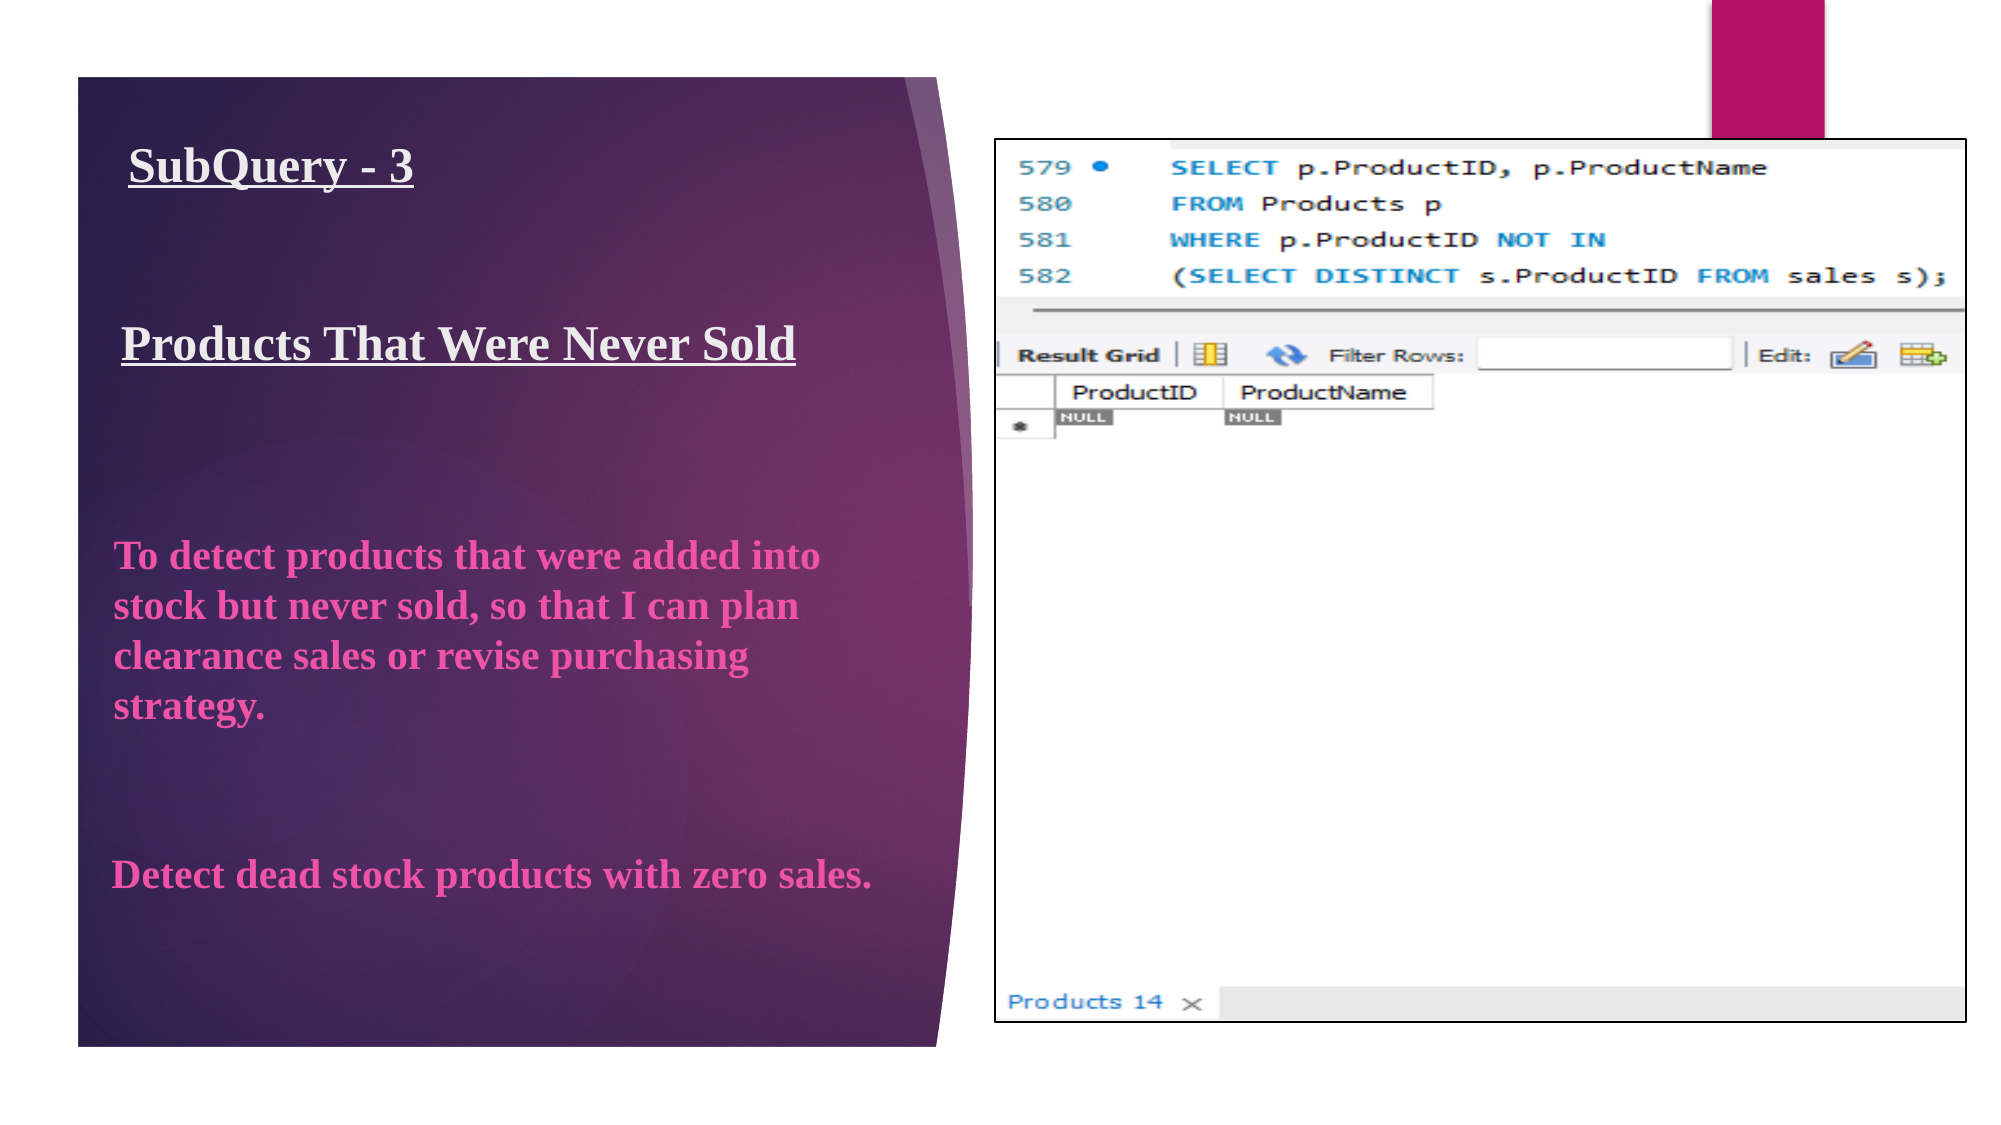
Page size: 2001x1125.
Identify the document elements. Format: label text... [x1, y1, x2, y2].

text_box To detect products that were added into stock but never sold, so that I can plan clearance sales or revise purchasing strategy. [98, 520, 912, 738]
text_box SubQuery - 3 [113, 124, 824, 200]
title Products That Were Never Sold [105, 248, 856, 378]
text_box Detect dead stock products with zero sales. [96, 838, 910, 927]
picture [995, 139, 1965, 1022]
